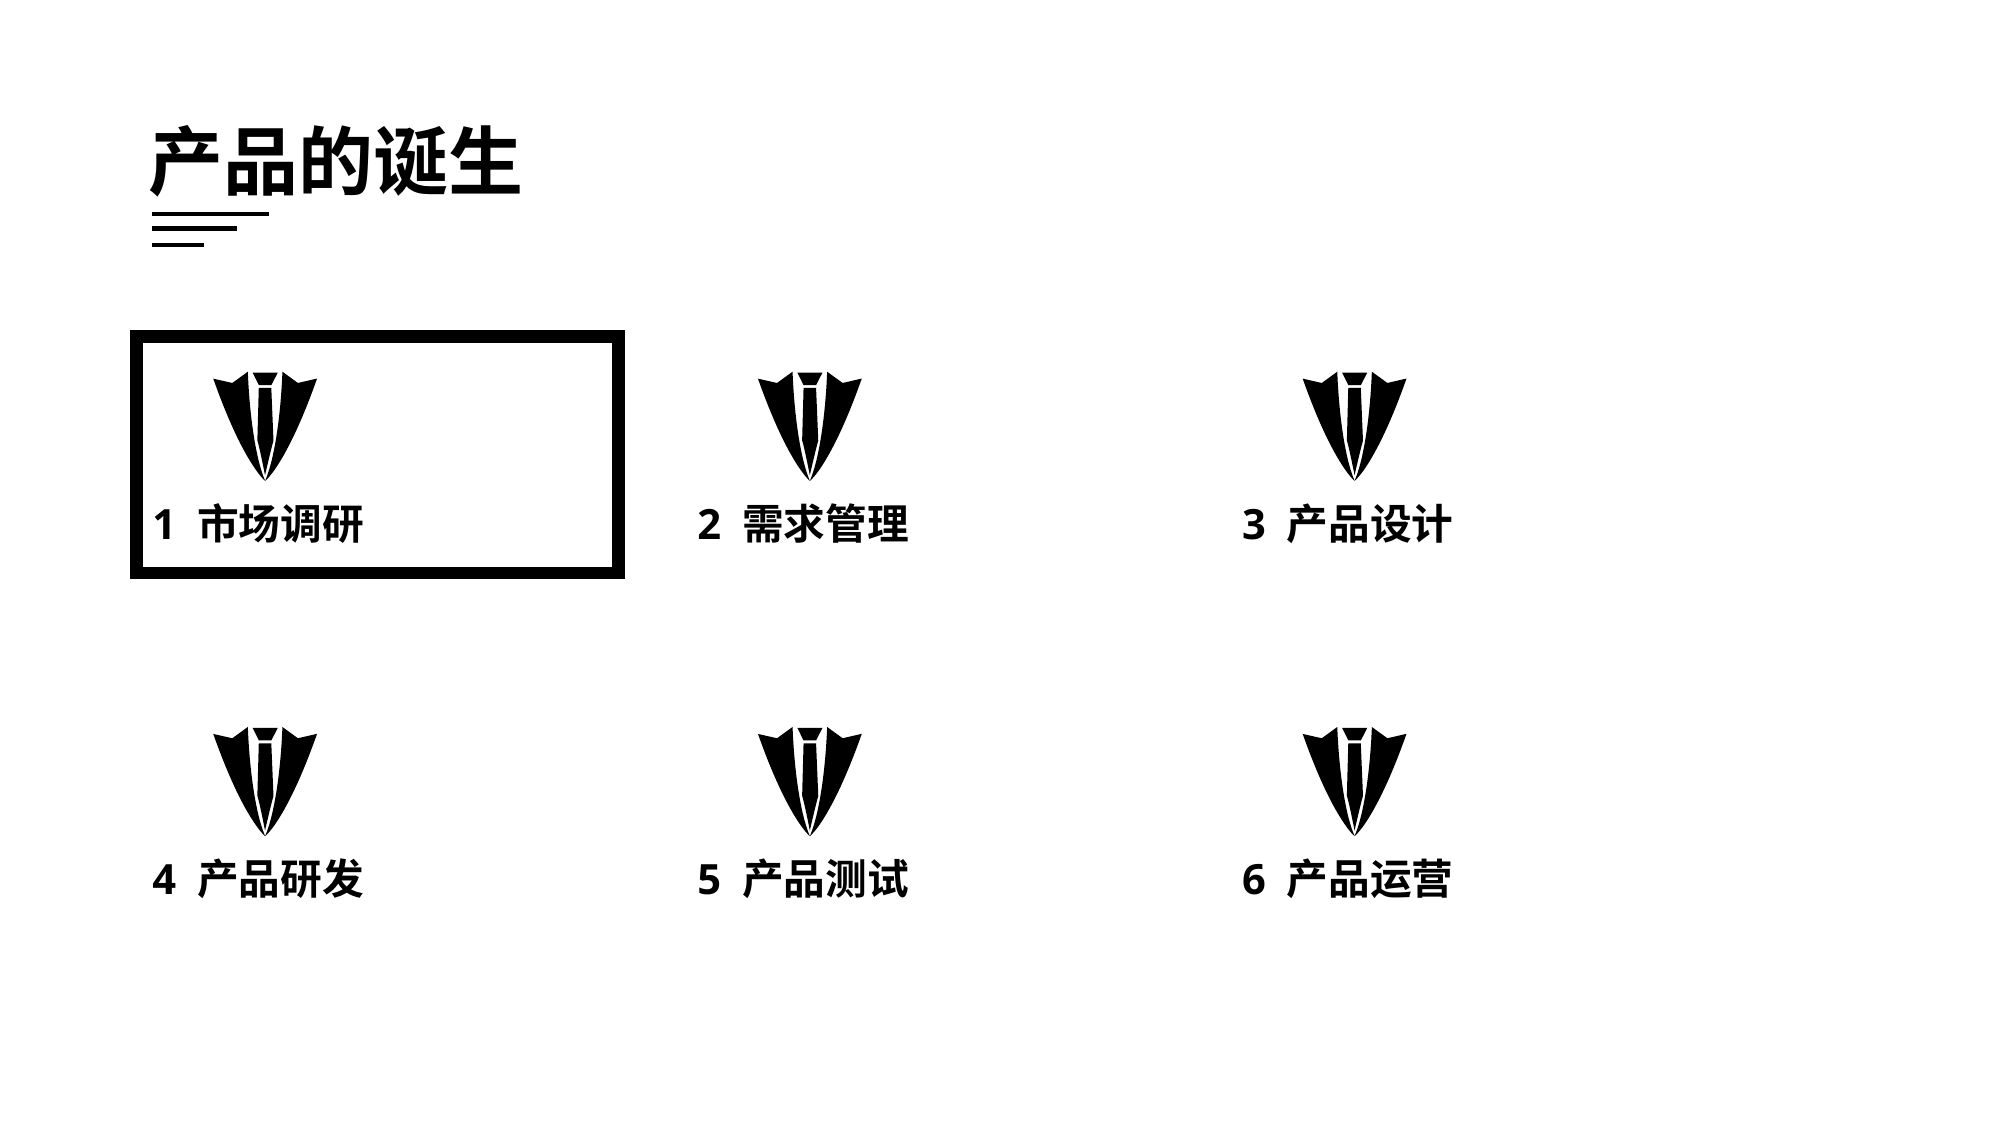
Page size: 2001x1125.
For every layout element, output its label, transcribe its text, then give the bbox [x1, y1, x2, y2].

text_box 6 产品运营 [1227, 830, 1469, 911]
list 产品的诞生 [133, 116, 724, 227]
text_box [136, 335, 619, 574]
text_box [757, 726, 862, 837]
text_box 4 产品研发 [137, 830, 380, 911]
text_box 5 产品测试 [682, 830, 924, 911]
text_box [213, 726, 317, 837]
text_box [757, 371, 862, 481]
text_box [213, 371, 317, 481]
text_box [1302, 726, 1407, 837]
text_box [1302, 371, 1407, 481]
text_box 2 需求管理 [682, 475, 924, 556]
text_box 3 产品设计 [1227, 475, 1469, 556]
text_box 1 市场调研 [137, 475, 380, 556]
